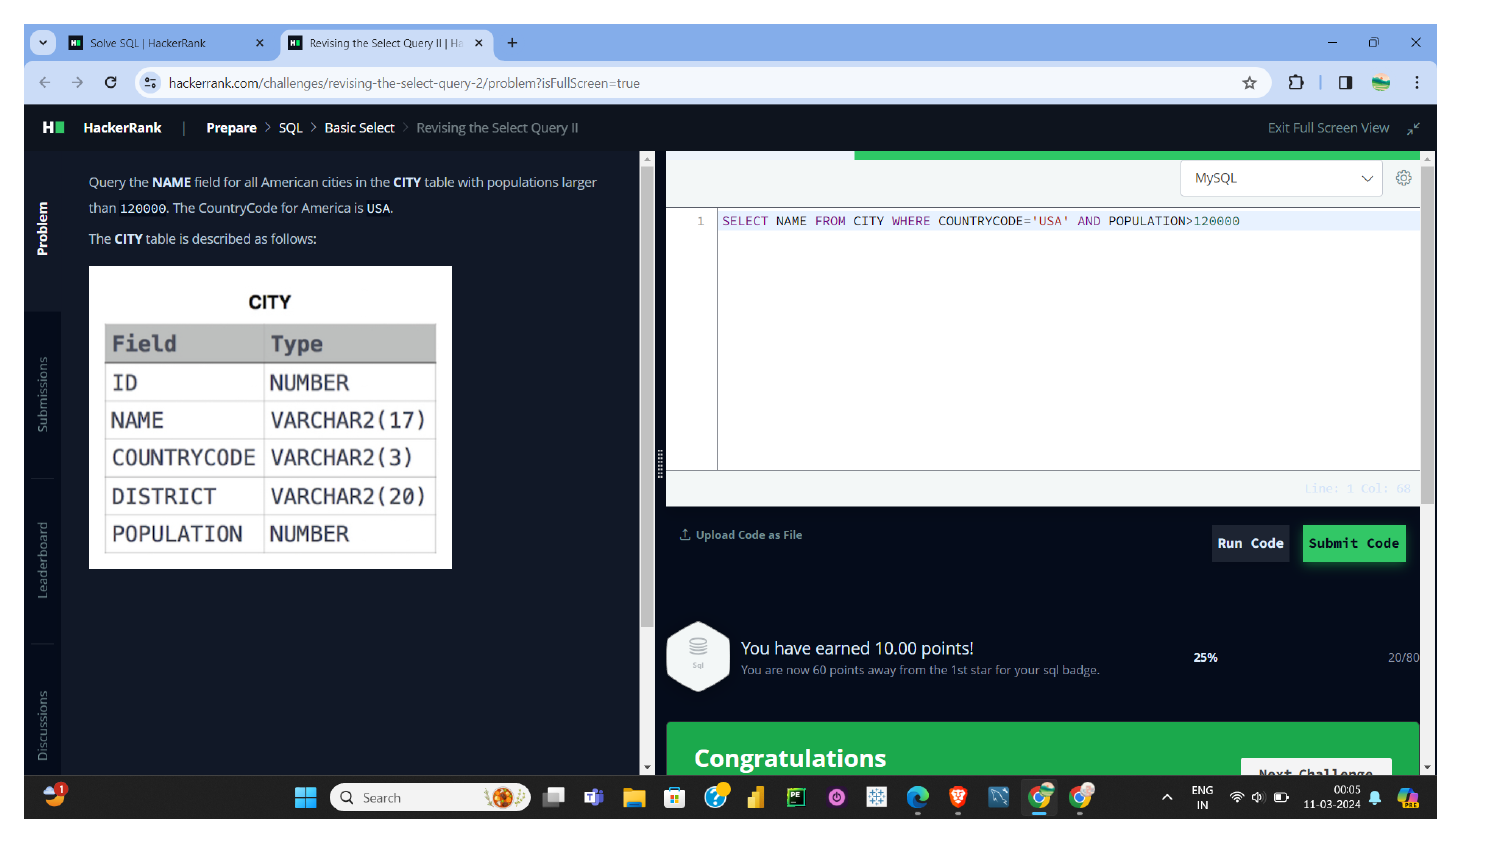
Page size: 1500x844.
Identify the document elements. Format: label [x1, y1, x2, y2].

picture [24, 24, 1437, 819]
